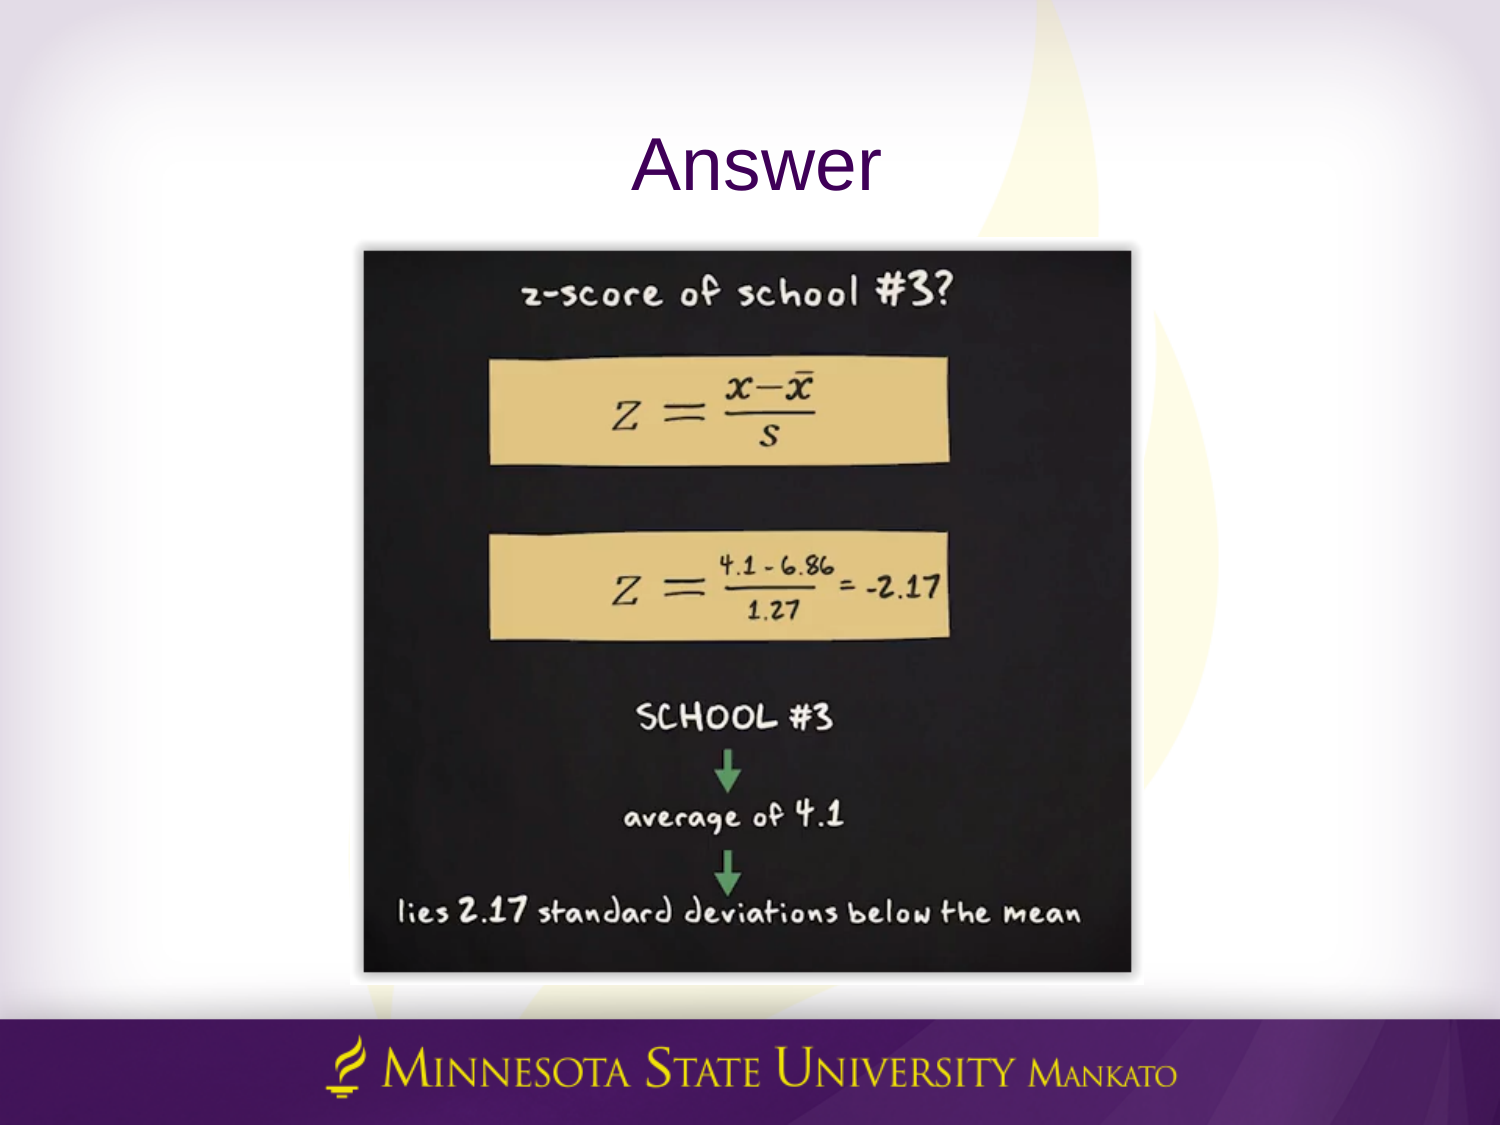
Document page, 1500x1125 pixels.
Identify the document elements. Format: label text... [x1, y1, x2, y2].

title Answer [126, 62, 1388, 259]
picture [0, 0, 1500, 1125]
